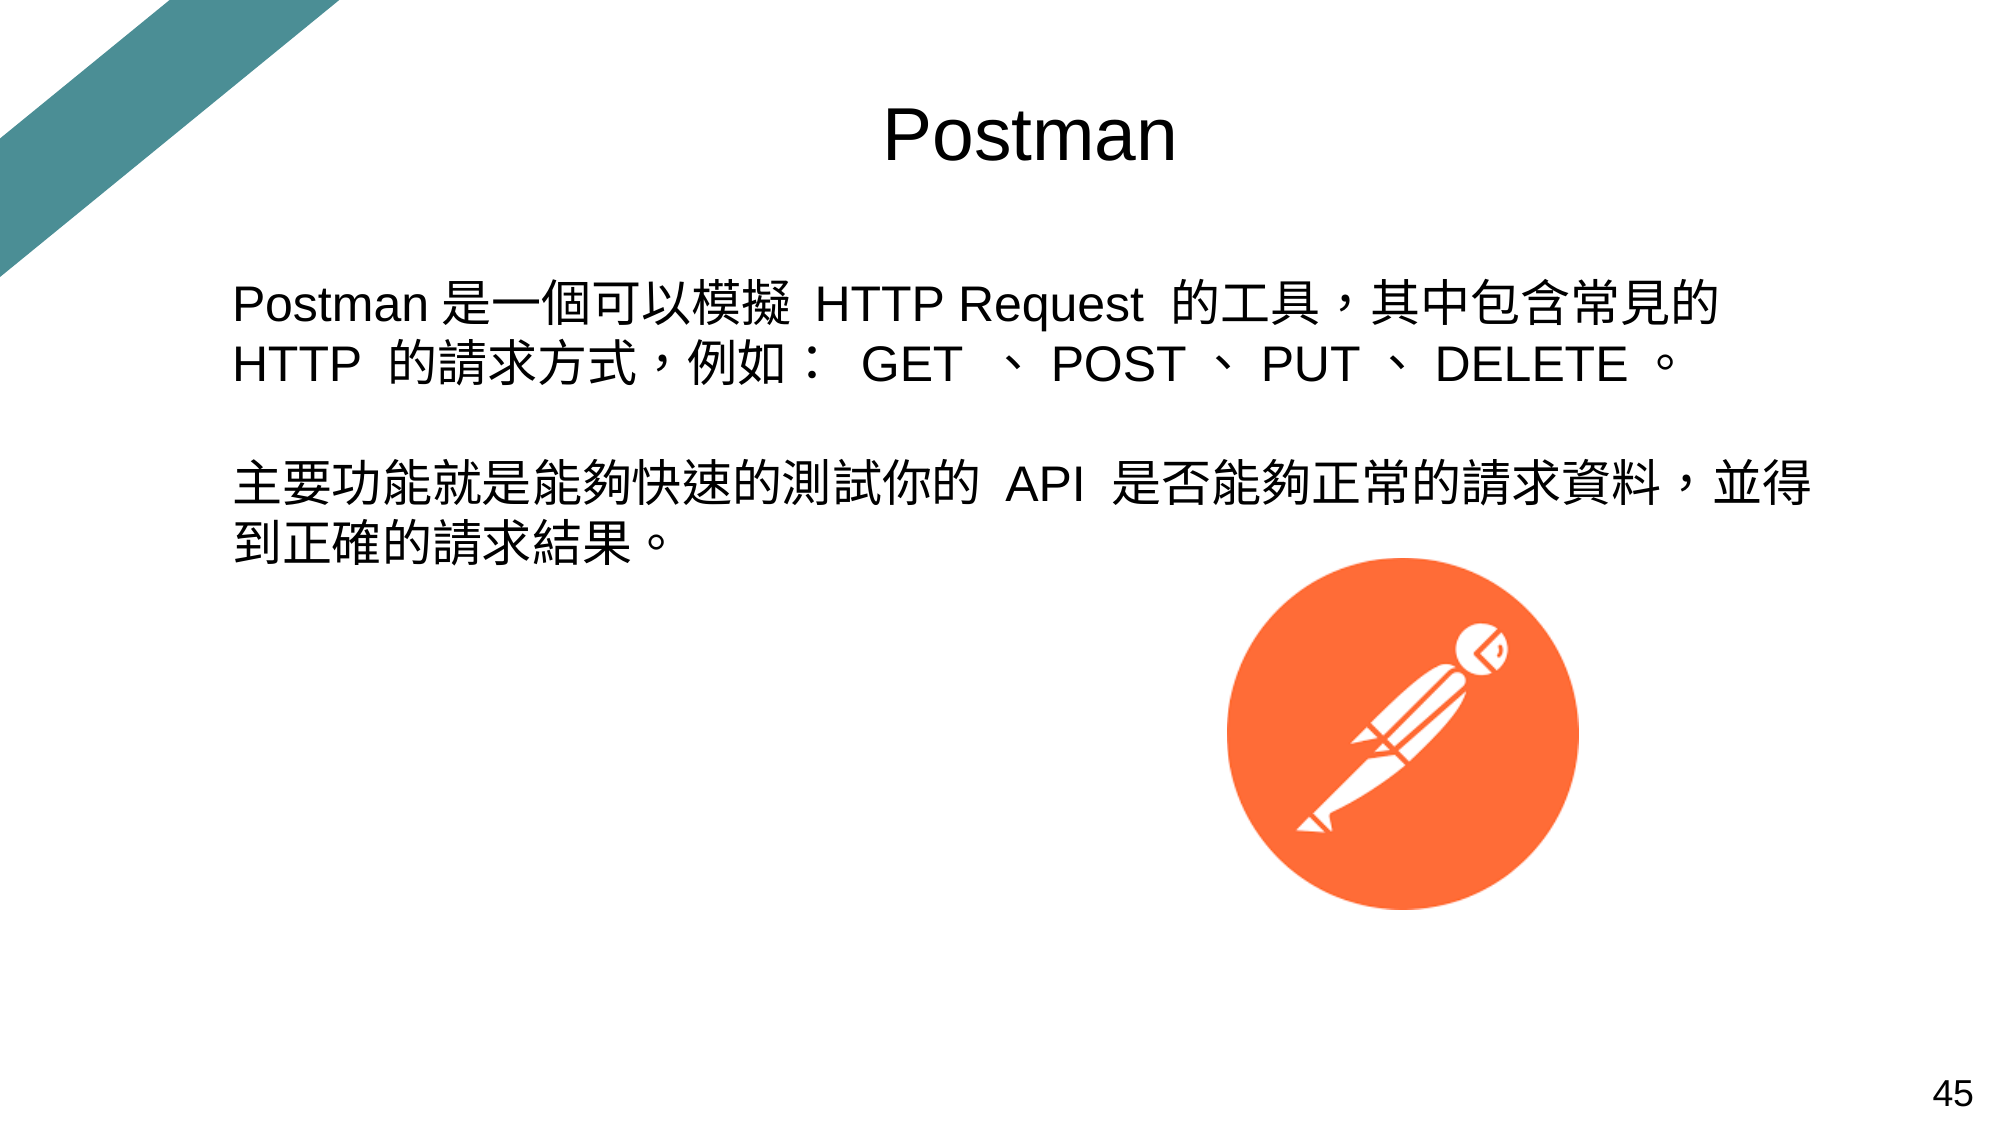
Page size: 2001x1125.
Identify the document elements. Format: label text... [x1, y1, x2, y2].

picture [1227, 558, 1579, 910]
text_box 45 [1917, 1061, 2000, 1125]
text_box Postman是一個可以模擬 HTTP Request 的工具，其中包含常見的 HTTP 的請求方式，例如： GET 、POST、PUT、DELETE。 主要功能就是能夠快速的測試你的 API 是否能夠正常的請求資料，並得到正確的請求結果。 [217, 263, 1874, 579]
text_box Postman [867, 78, 1223, 184]
